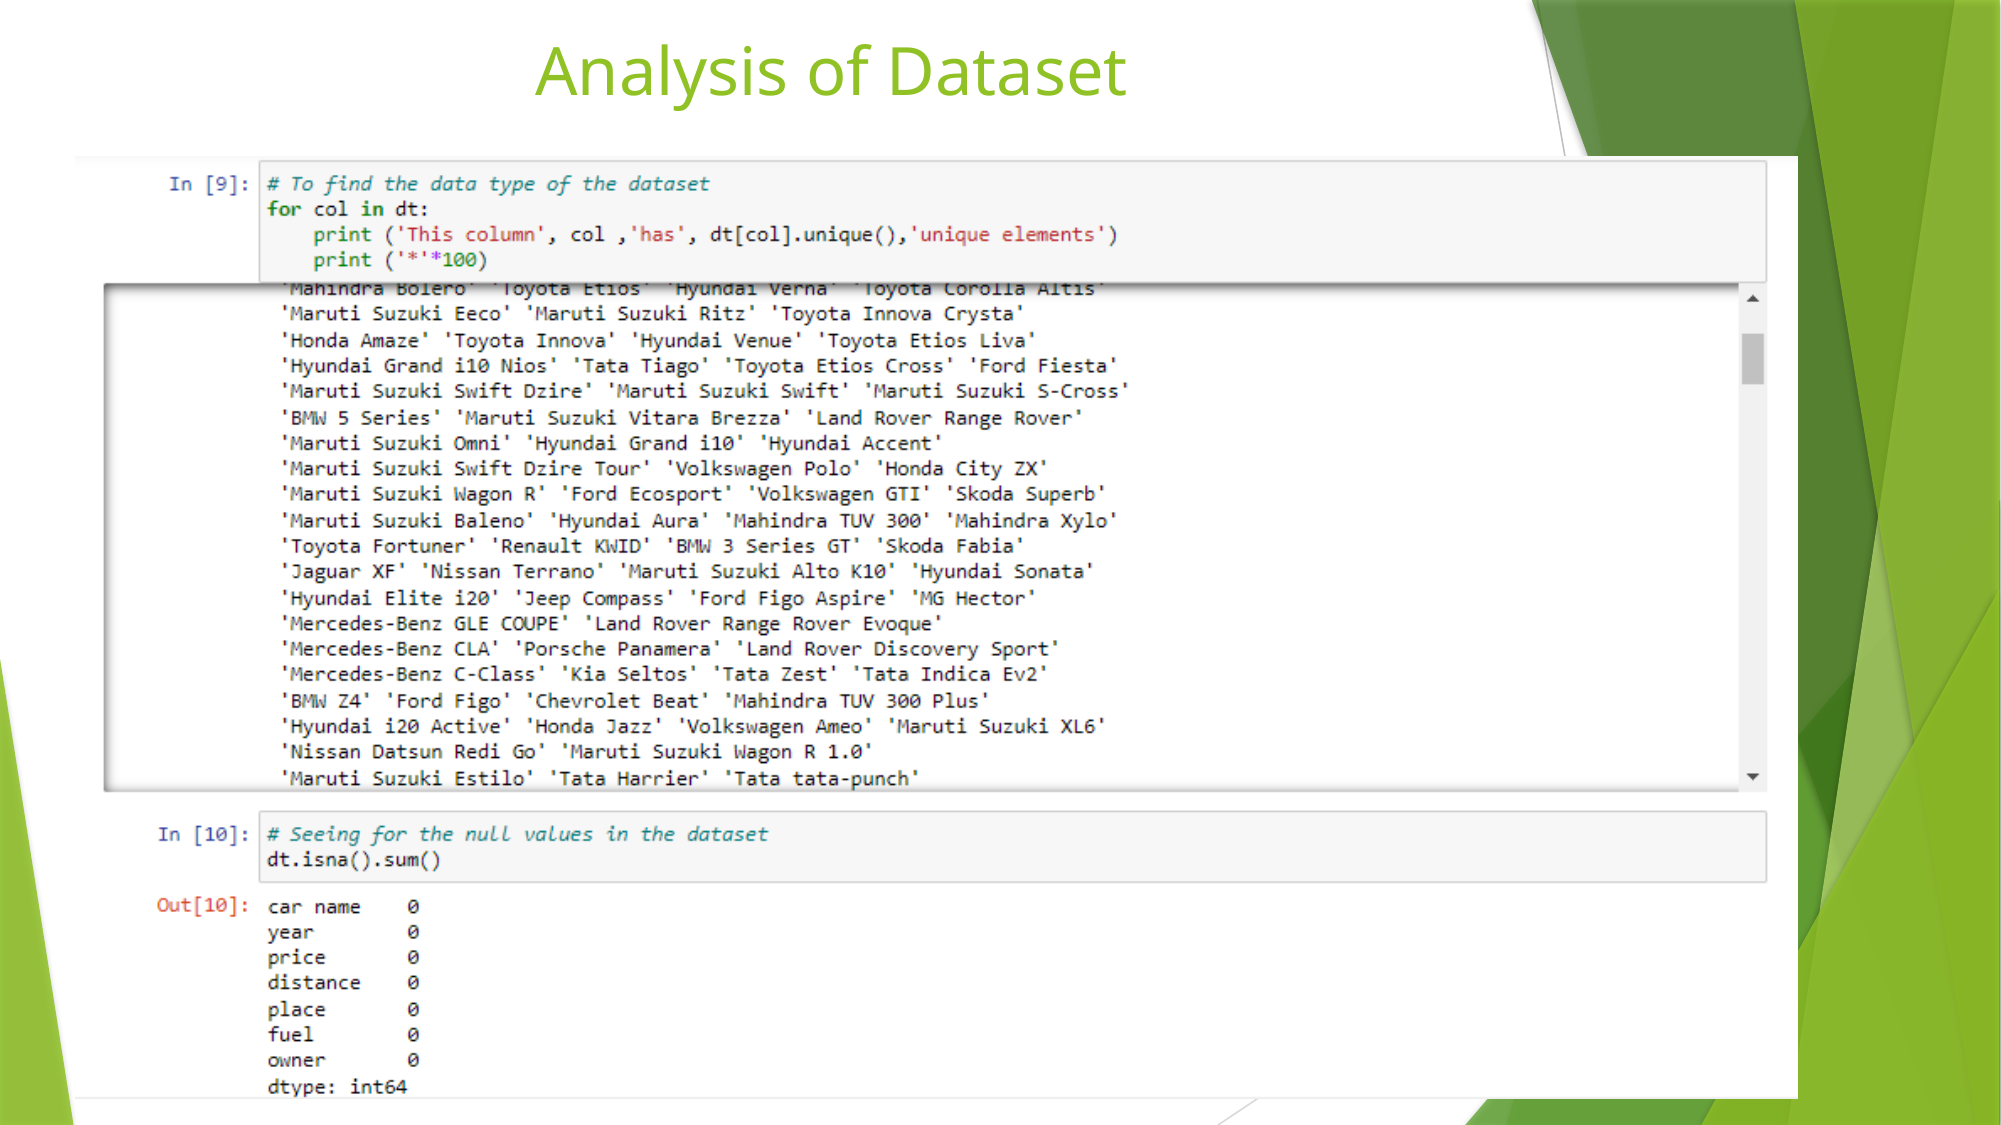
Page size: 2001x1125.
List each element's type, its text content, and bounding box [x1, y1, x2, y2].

title Analysis of Dataset [126, 21, 1538, 117]
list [74, 155, 1799, 1099]
